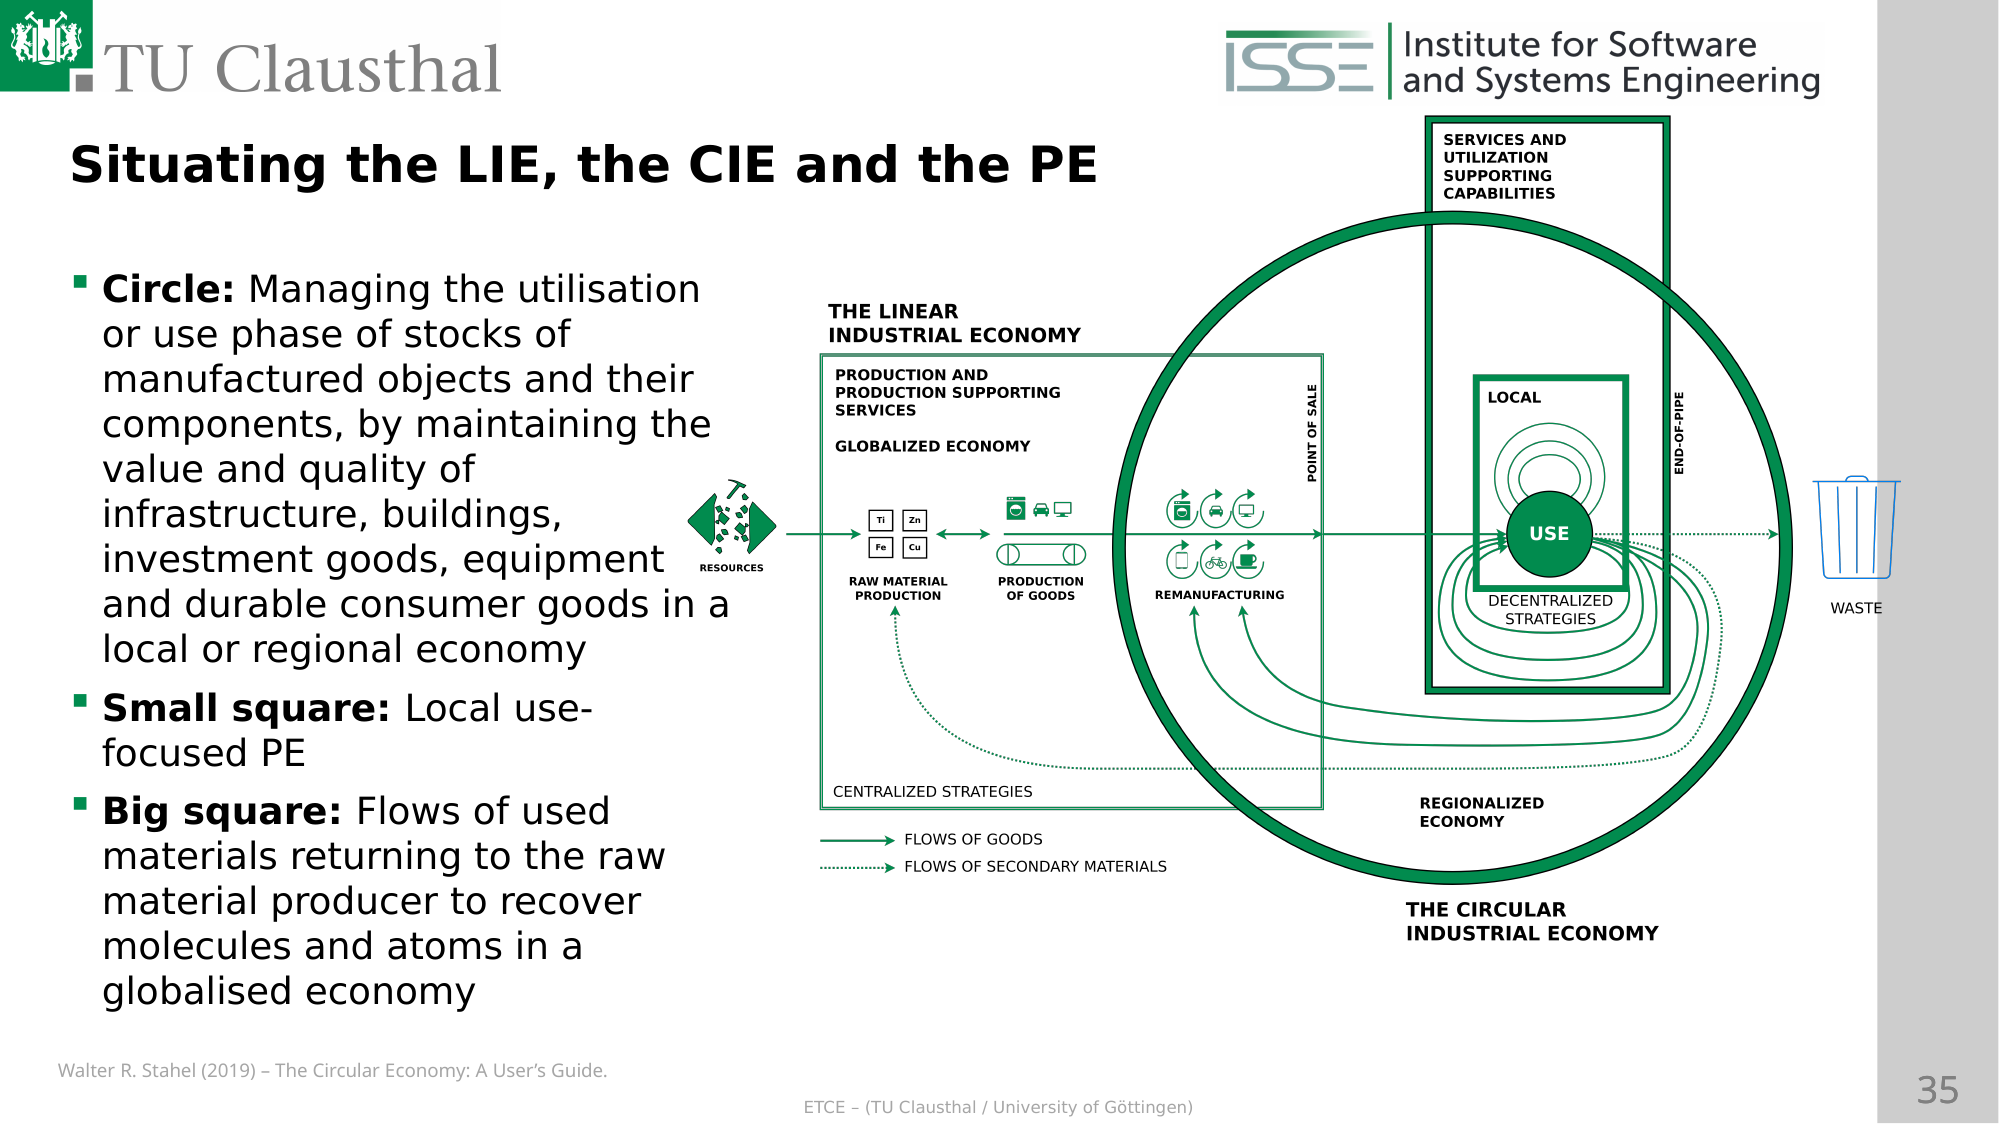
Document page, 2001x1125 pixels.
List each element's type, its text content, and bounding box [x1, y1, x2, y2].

text_box Situating the LIE, the CIE and the PE [54, 125, 684, 207]
text_box Circle: Managing the utilisation or use phase of stocks of manufactured objects and their components, by maintaining the value and quality of infrastructure, buildings, investment goods, equipment and durable consumer goods in a local or regional economy Small square: Local use-focused PE Big square: Flows of used materials returning to the raw material producer to recover molecules and atoms in a globalised economy [55, 257, 751, 1034]
picture [684, 115, 1902, 945]
picture [1218, 22, 1825, 106]
text_box Walter R. Stahel (2019) – The Circular Economy: A User’s Guide. [43, 1051, 1105, 1089]
picture [0, 0, 501, 92]
